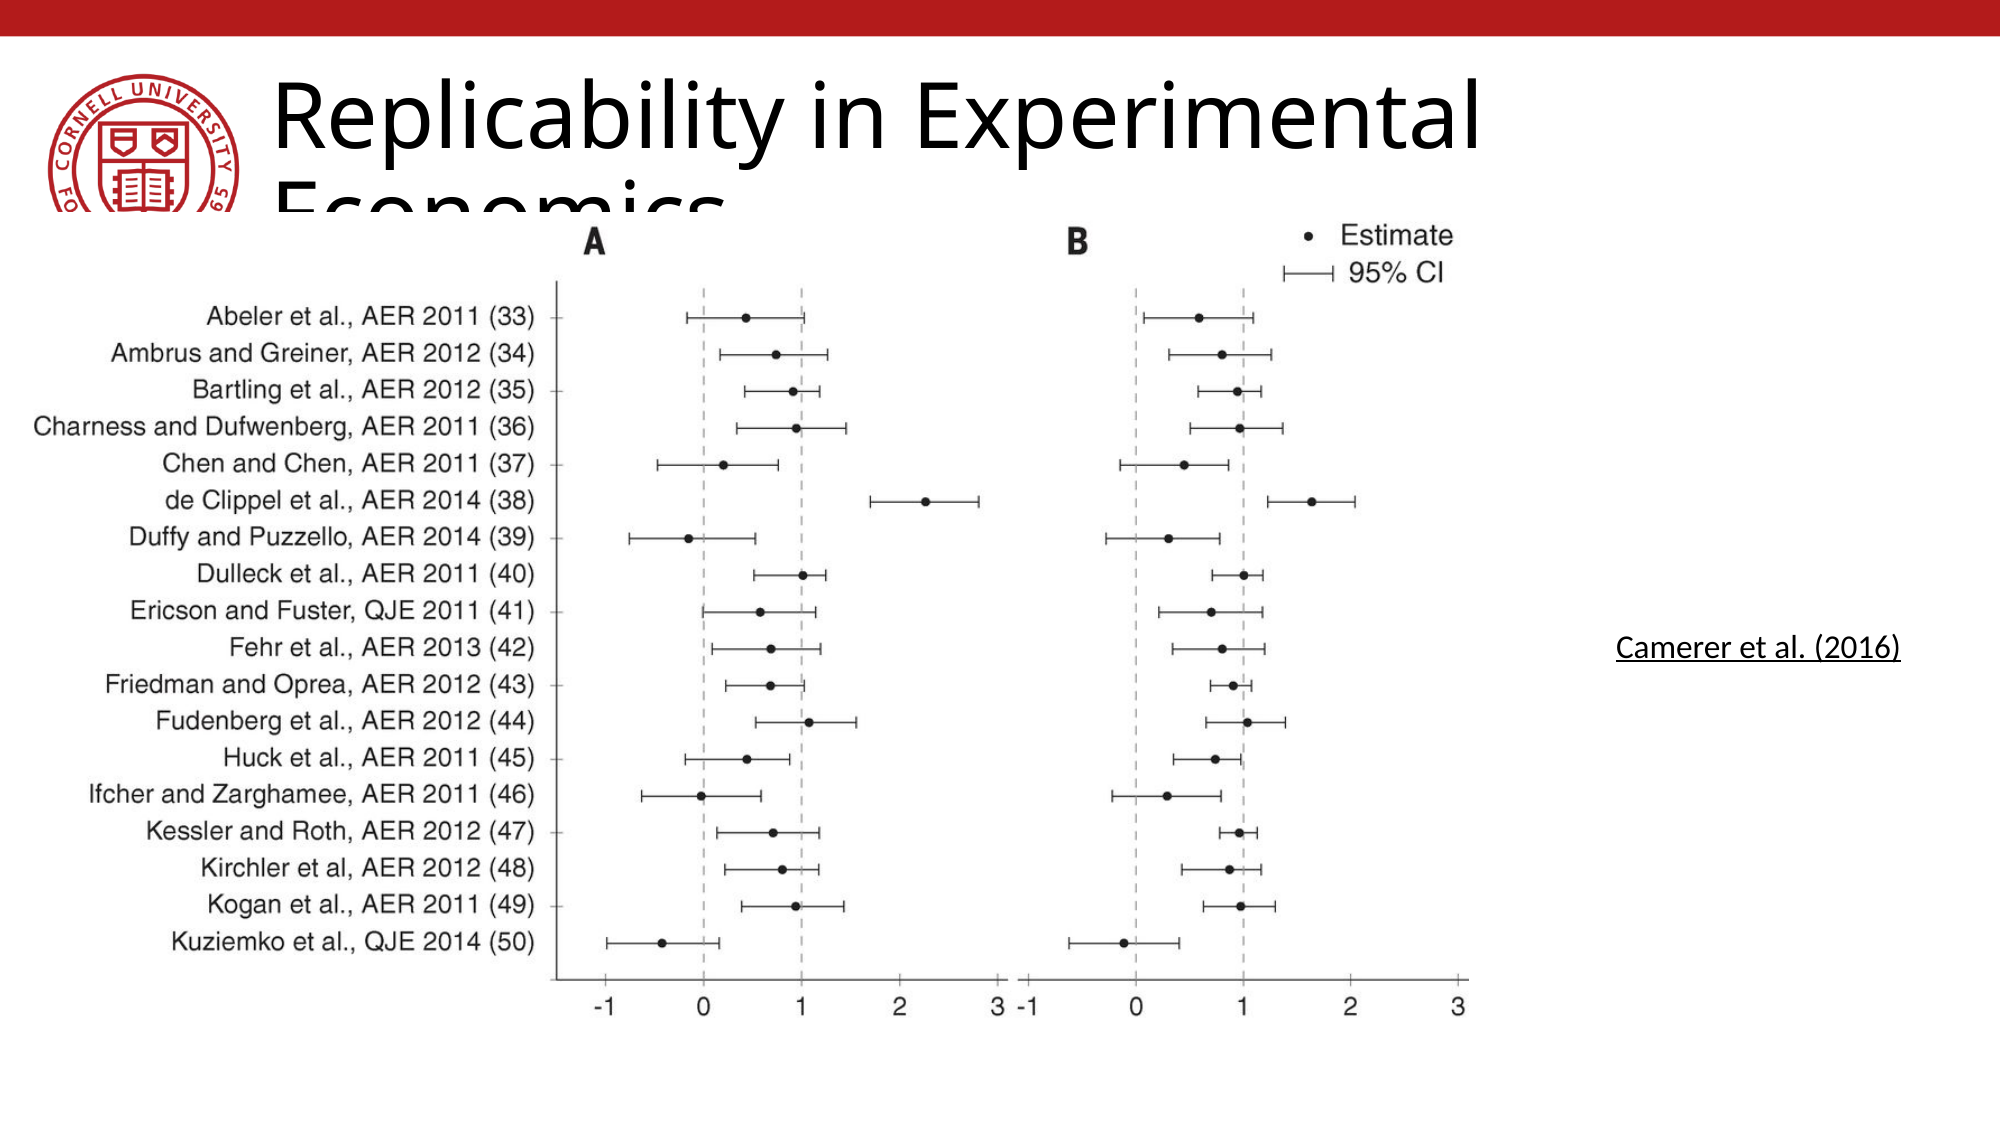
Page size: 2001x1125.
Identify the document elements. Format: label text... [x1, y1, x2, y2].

title Replicability in Experimental Economics [255, 59, 1860, 278]
text_box Camerer et al. (2016) [1469, 616, 2000, 674]
picture [39, 65, 255, 212]
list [33, 212, 1469, 1021]
